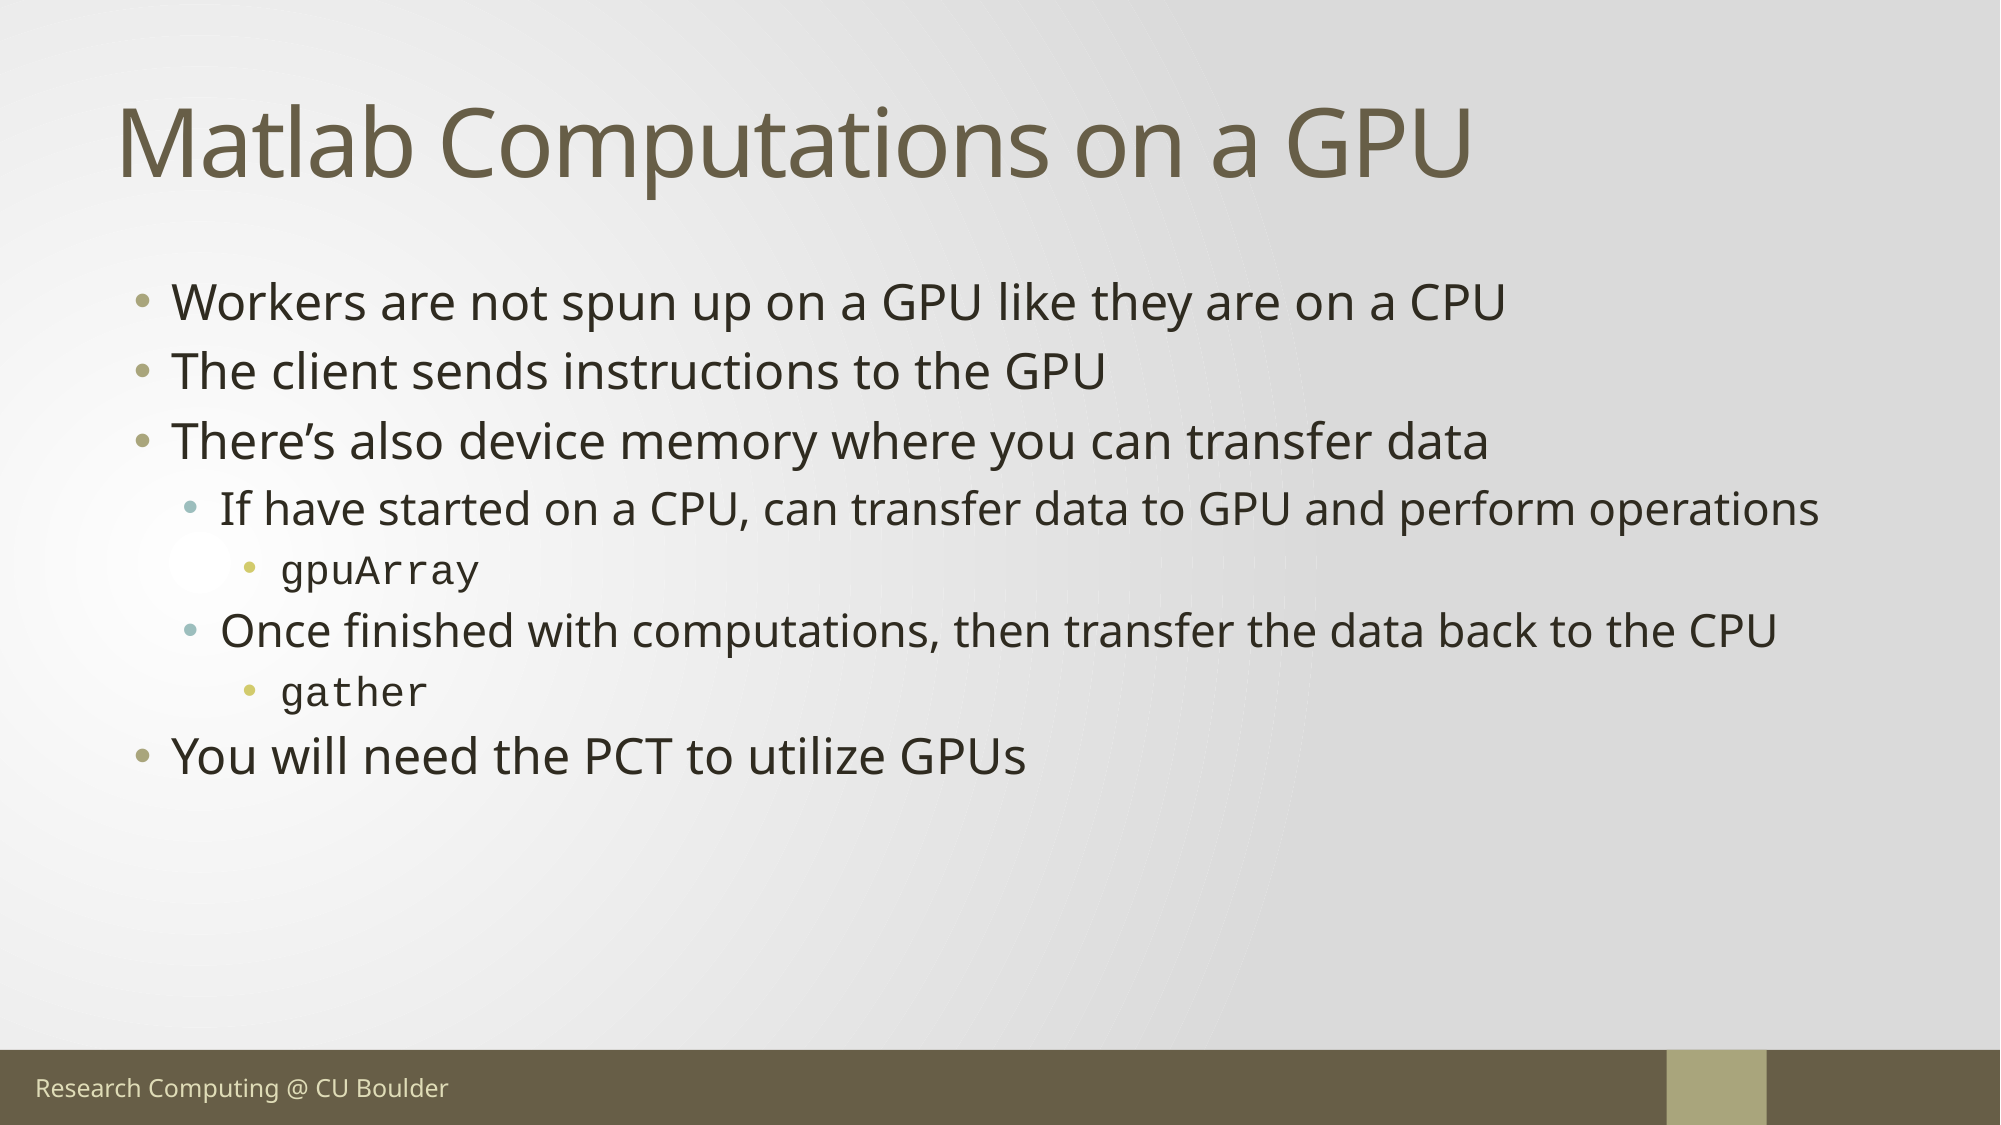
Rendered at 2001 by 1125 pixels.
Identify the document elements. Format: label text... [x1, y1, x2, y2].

title Matlab Computations on a GPU [99, 45, 1892, 233]
list Workers are not spun up on a GPU like they are on a CPU The client sends instructions to the GPU There’s also device memory where you can transfer data If have started on a CPU, can transfer data to GPU and perform operations gpuArray Once finished with computations, then transfer the data back to the CPU gather You will need the PCT to utilize GPUs [99, 262, 1892, 1032]
